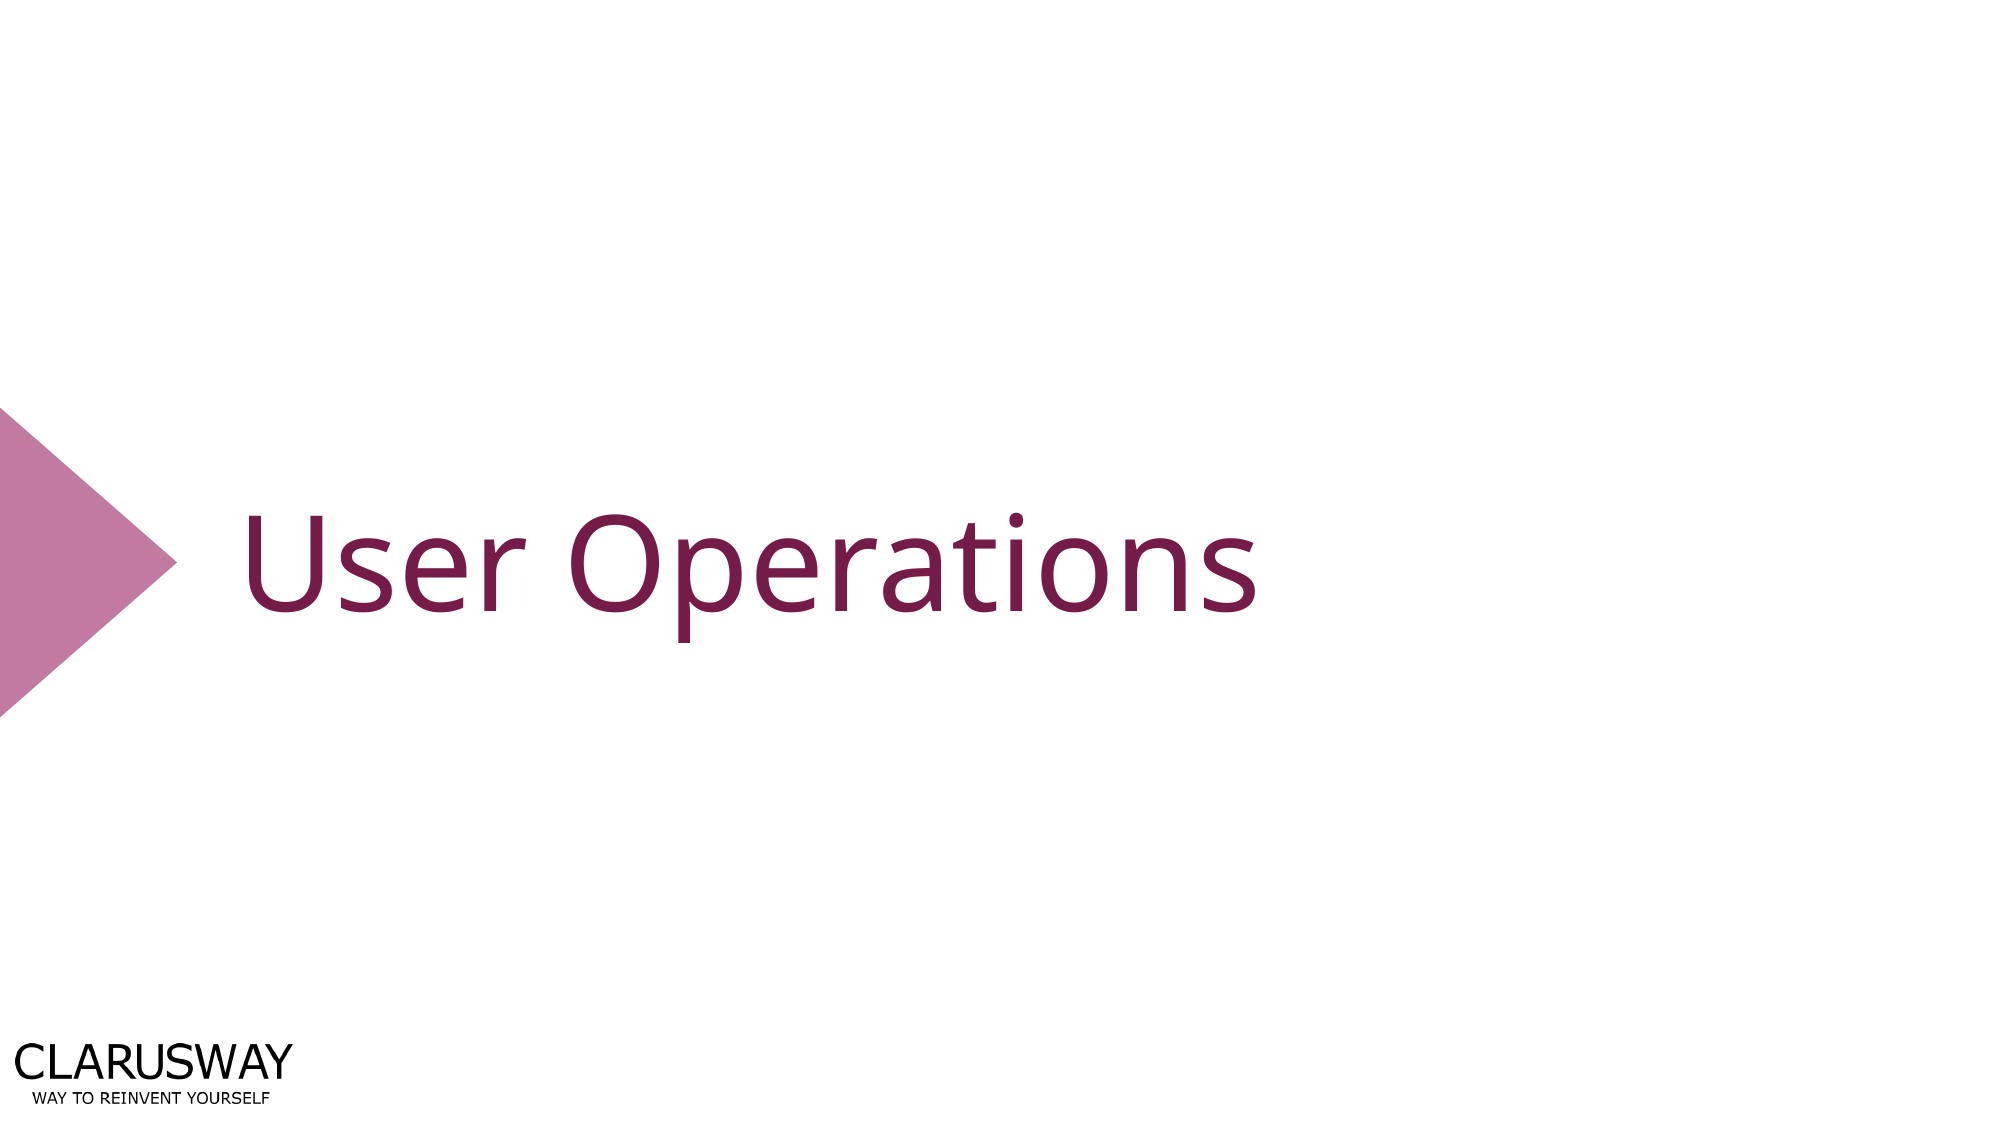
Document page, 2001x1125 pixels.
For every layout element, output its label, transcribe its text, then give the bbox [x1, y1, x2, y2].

title User Operations [237, 450, 1837, 638]
picture [15, 1043, 293, 1104]
text_box [0, 408, 134, 719]
